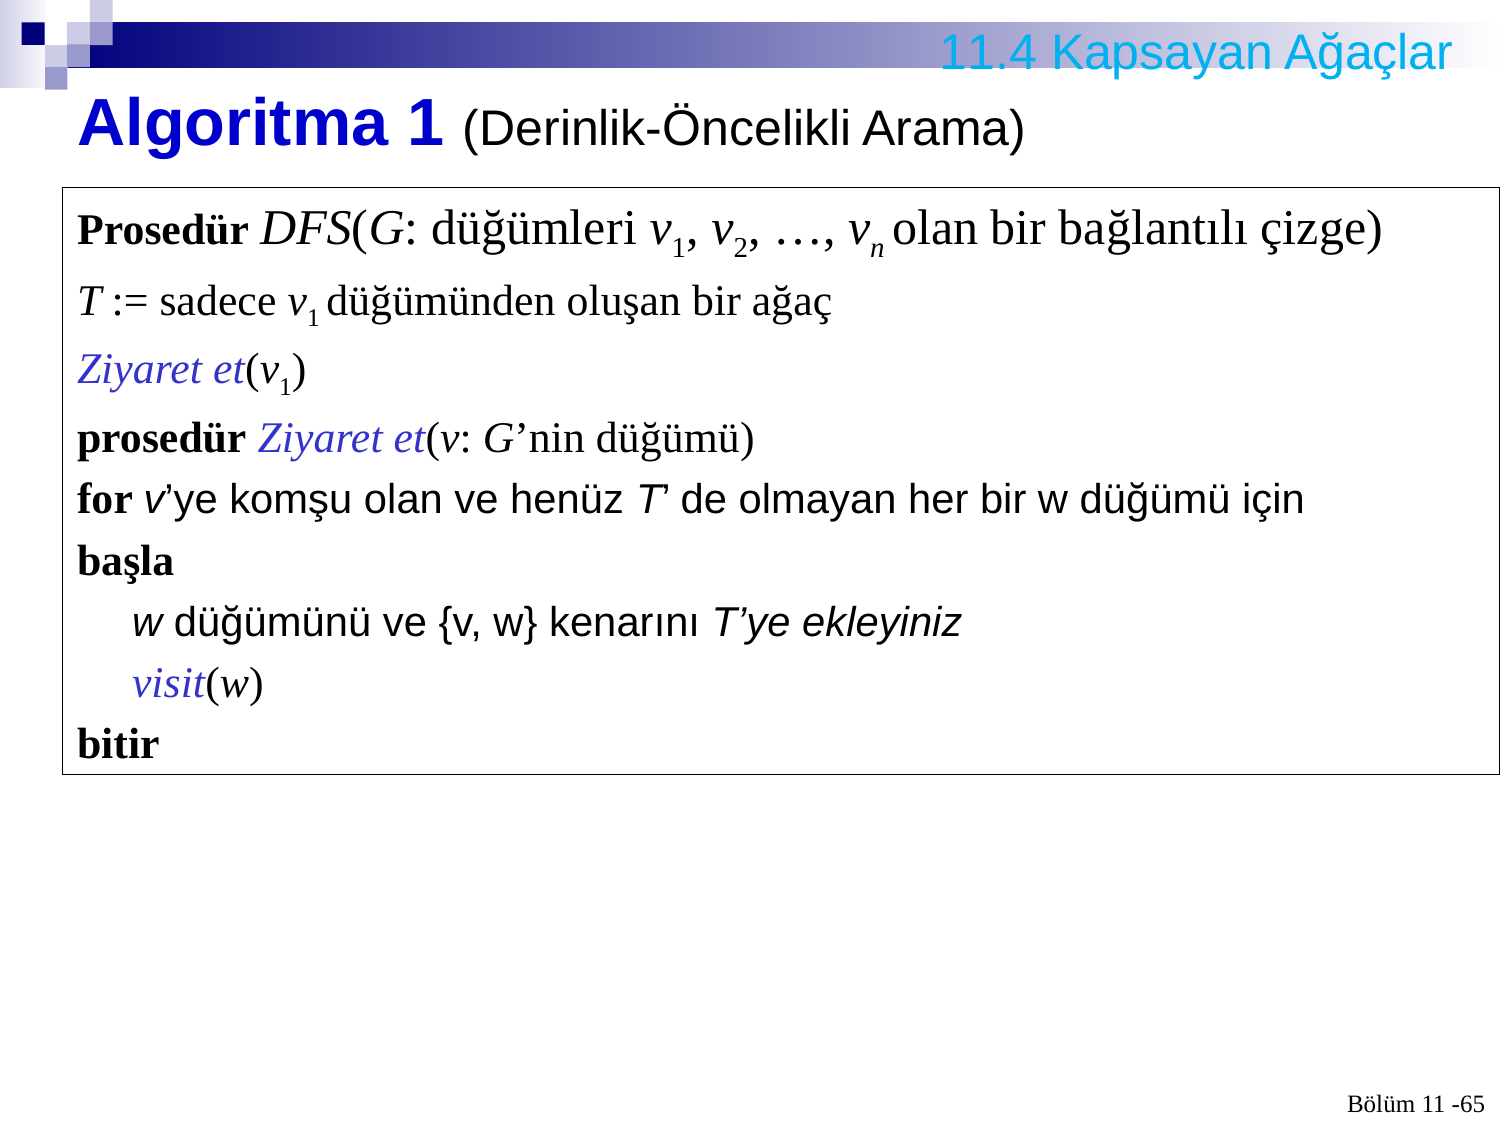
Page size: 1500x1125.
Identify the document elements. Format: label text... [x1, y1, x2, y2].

text_box 11.4 Kapsayan Ağaçlar [924, 11, 1497, 73]
title Algoritma 1 (Derinlik-Öncelikli Arama) [62, 75, 1438, 163]
text_box Prosedür DFS(G: düğümleri v1, v2, …, vn olan bir bağlantılı çizge) T := sadece v1 düğümünden oluşan bir ağaç Ziyaret et(v1) prosedür Ziyaret et(v: G’nin düğümü) for v’ye komşu olan ve henüz T’ de olmayan her bir w düğümü için başla w düğümünü ve {v, w} kenarını T’ye ekleyiniz visit(w) bitir [62, 187, 1500, 775]
slide_number Bölüm 11 -65 [1149, 1049, 1500, 1125]
